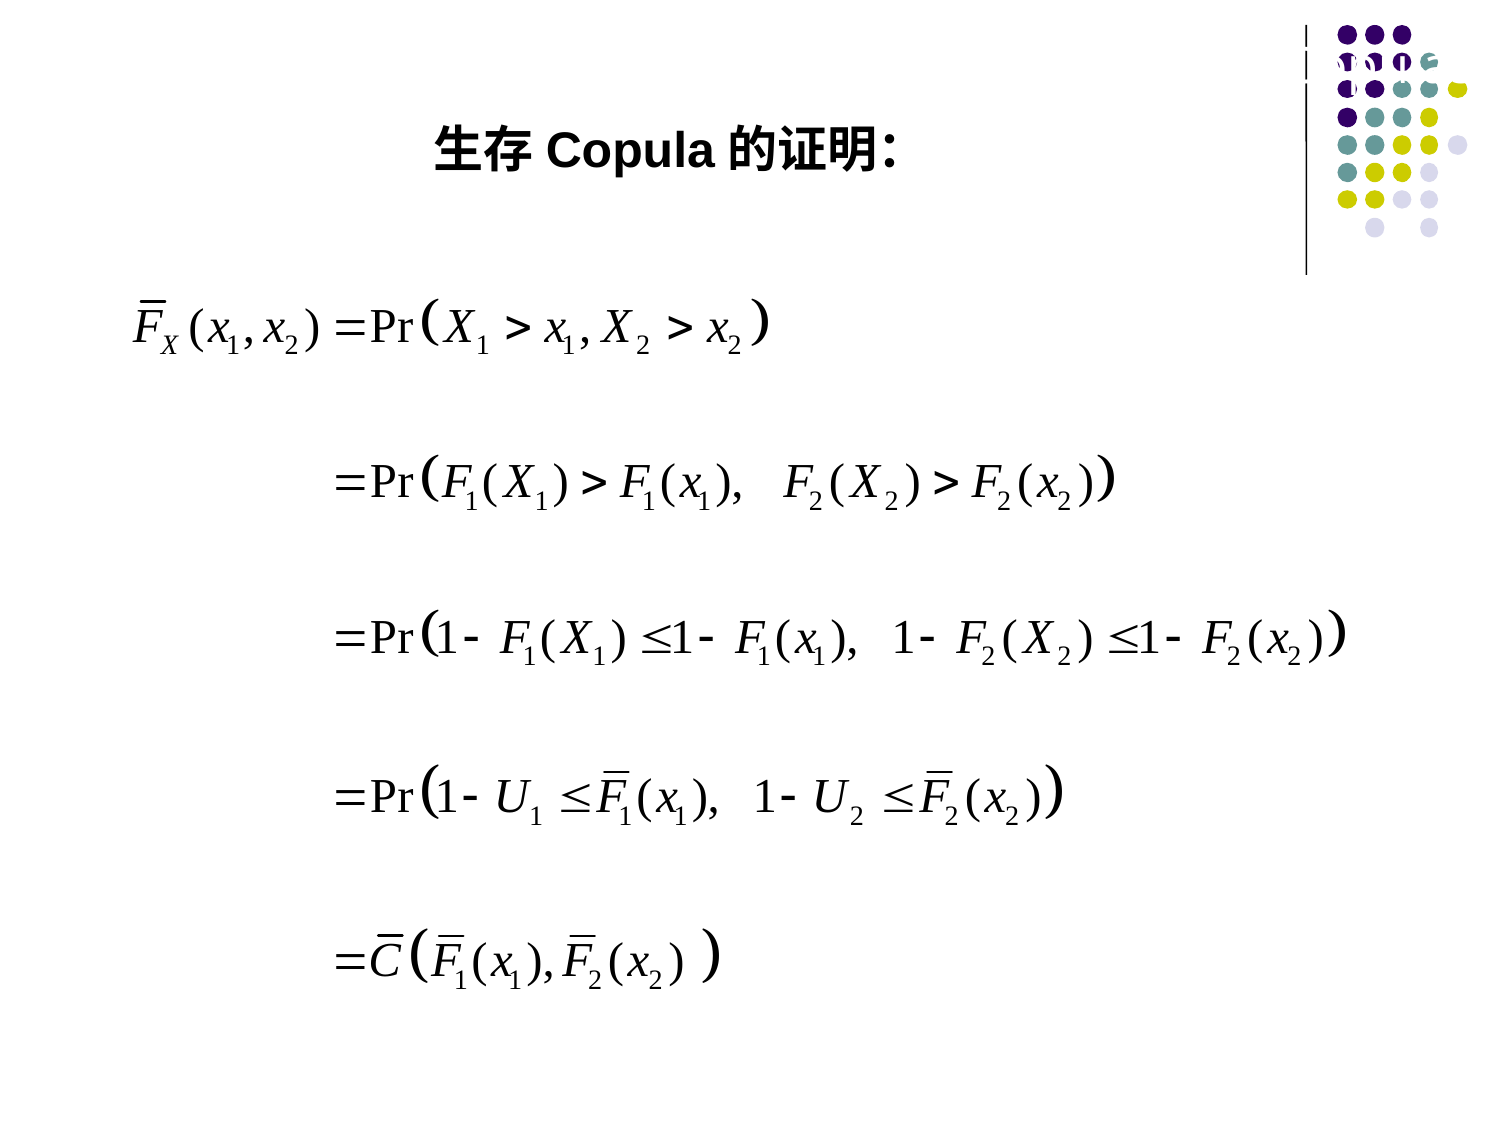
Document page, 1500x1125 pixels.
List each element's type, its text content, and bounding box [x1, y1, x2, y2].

text_box 4.4 Properties of Copulas [858, 25, 1490, 101]
text_box 生存Copula的证明： [419, 110, 979, 185]
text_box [123, 290, 1352, 1008]
